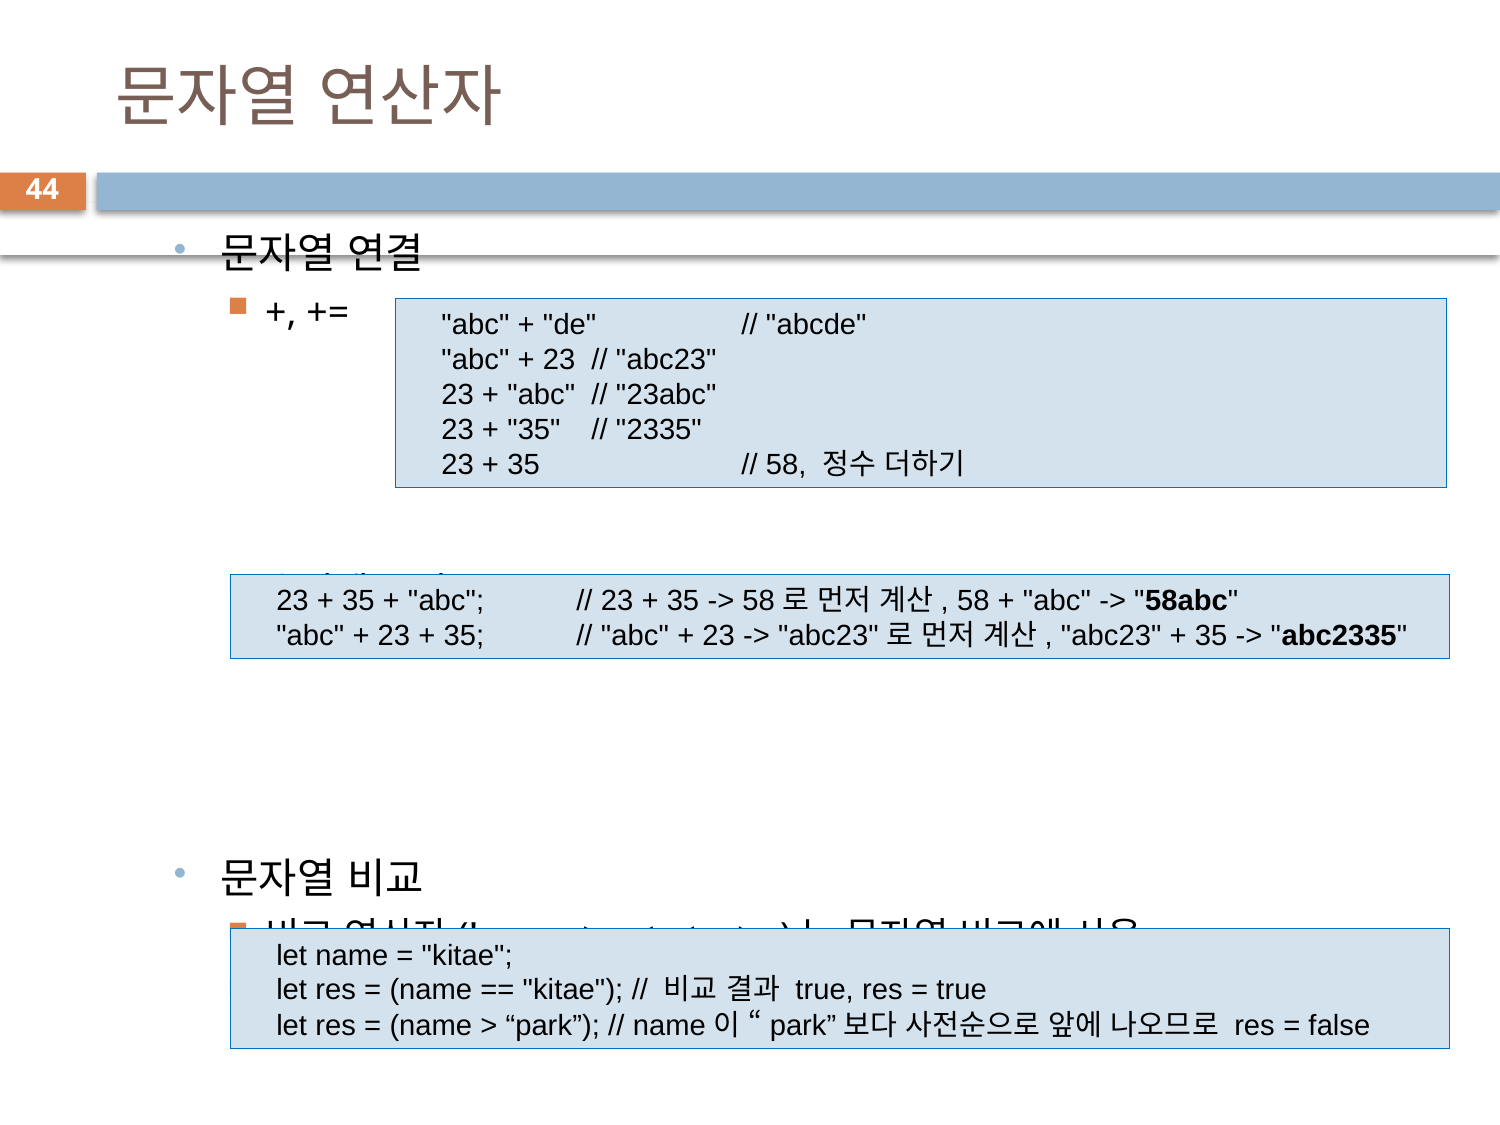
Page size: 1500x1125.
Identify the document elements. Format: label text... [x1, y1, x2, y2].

text_box 23 + 35 + "abc"; // 23 + 35 -> 58로 먼저 계산, 58 + "abc" -> "58abc" "abc" + 23 + 35; // "abc" + 23 -> "abc23"로 먼저 계산, "abc23" + 35 -> "abc2335" [230, 574, 1450, 659]
text_box let name = "kitae"; let res = (name == "kitae"); // 비교 결과 true, res = true let res = (name > “park”); // name이 “park”보다 사전순으로 앞에 나오므로 res = false [230, 928, 1450, 1049]
list 문자열 연결 +, += 순서에 유의 문자열 비교 비교 연산자(!=, ==, > , <, <=, >=)는 문자열 비교에 사용 사전 순으로 비교 결과 리턴 [100, 219, 1438, 1047]
text_box "abc" + "de" // "abcde" "abc" + 23 // "abc23" 23 + "abc" // "23abc" 23 + "35" // "2335" 23 + 35 // 58, 정수 더하기 [395, 298, 1447, 488]
slide_number 44 [0, 170, 87, 211]
title 문자열 연산자 [100, 37, 1438, 149]
